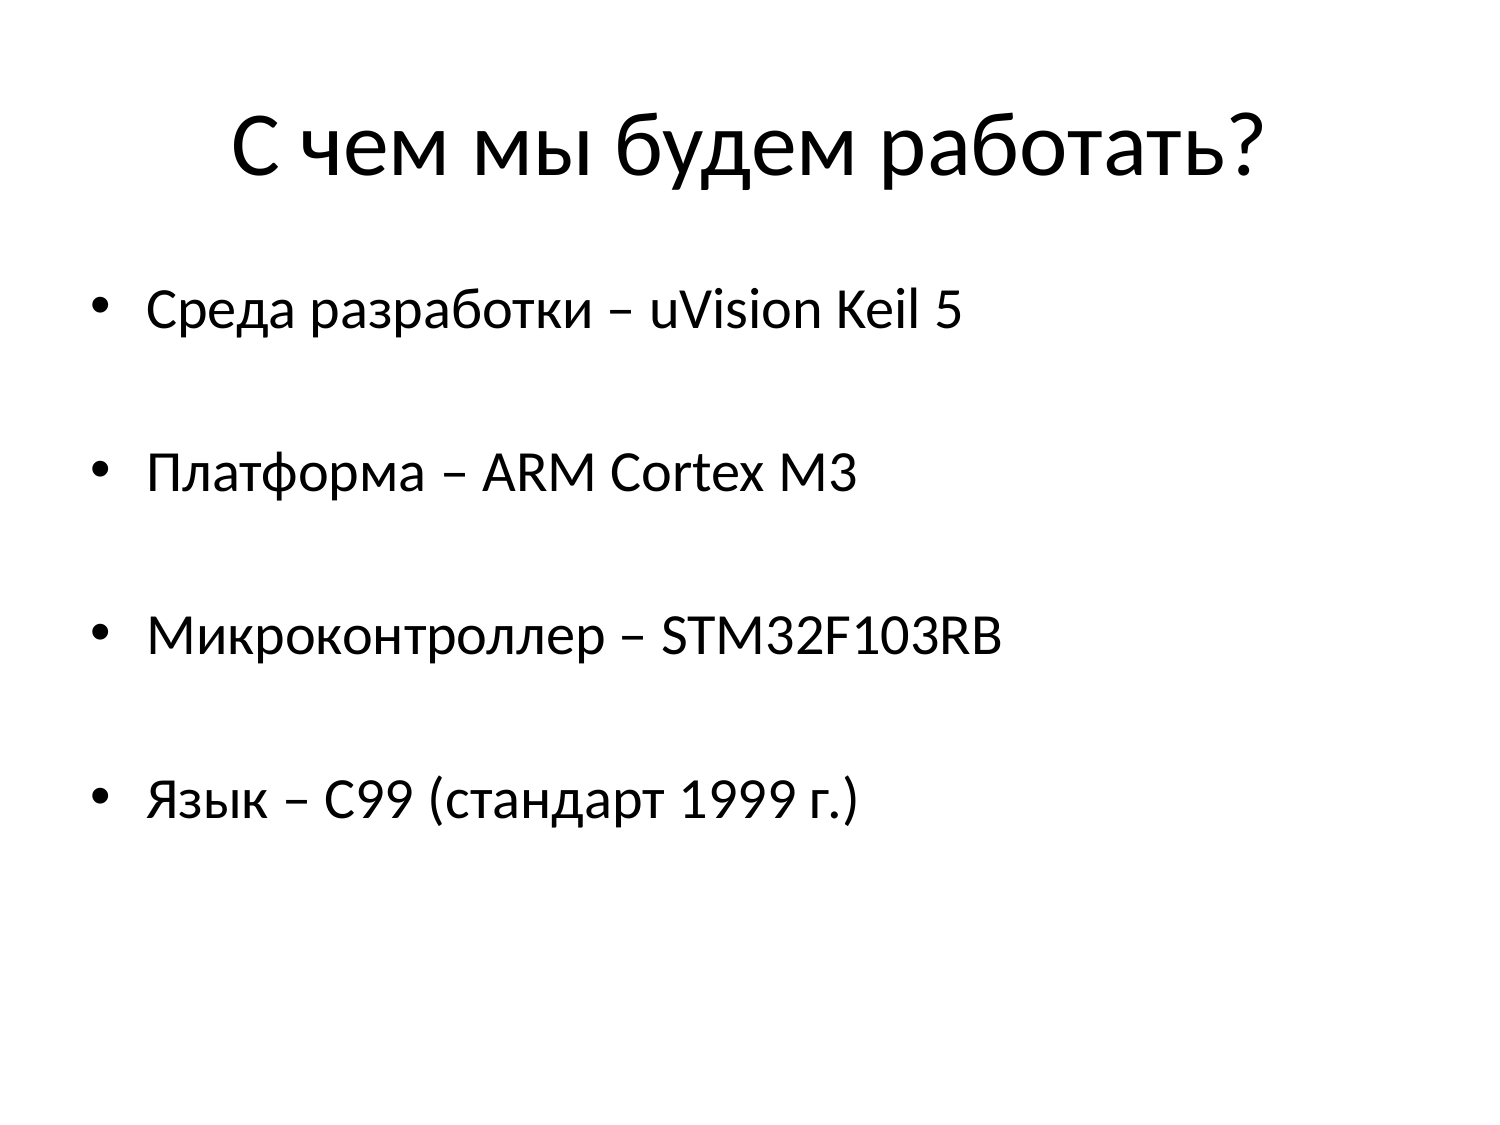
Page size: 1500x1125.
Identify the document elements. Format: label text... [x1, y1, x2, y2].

list Среда разработки – uVision Keil 5 Платформа – ARM Cortex M3 Микроконтроллер – STM32F103RB Язык – С99 (стандарт 1999 г.) [75, 262, 1425, 1005]
title С чем мы будем работать? [75, 45, 1425, 233]
